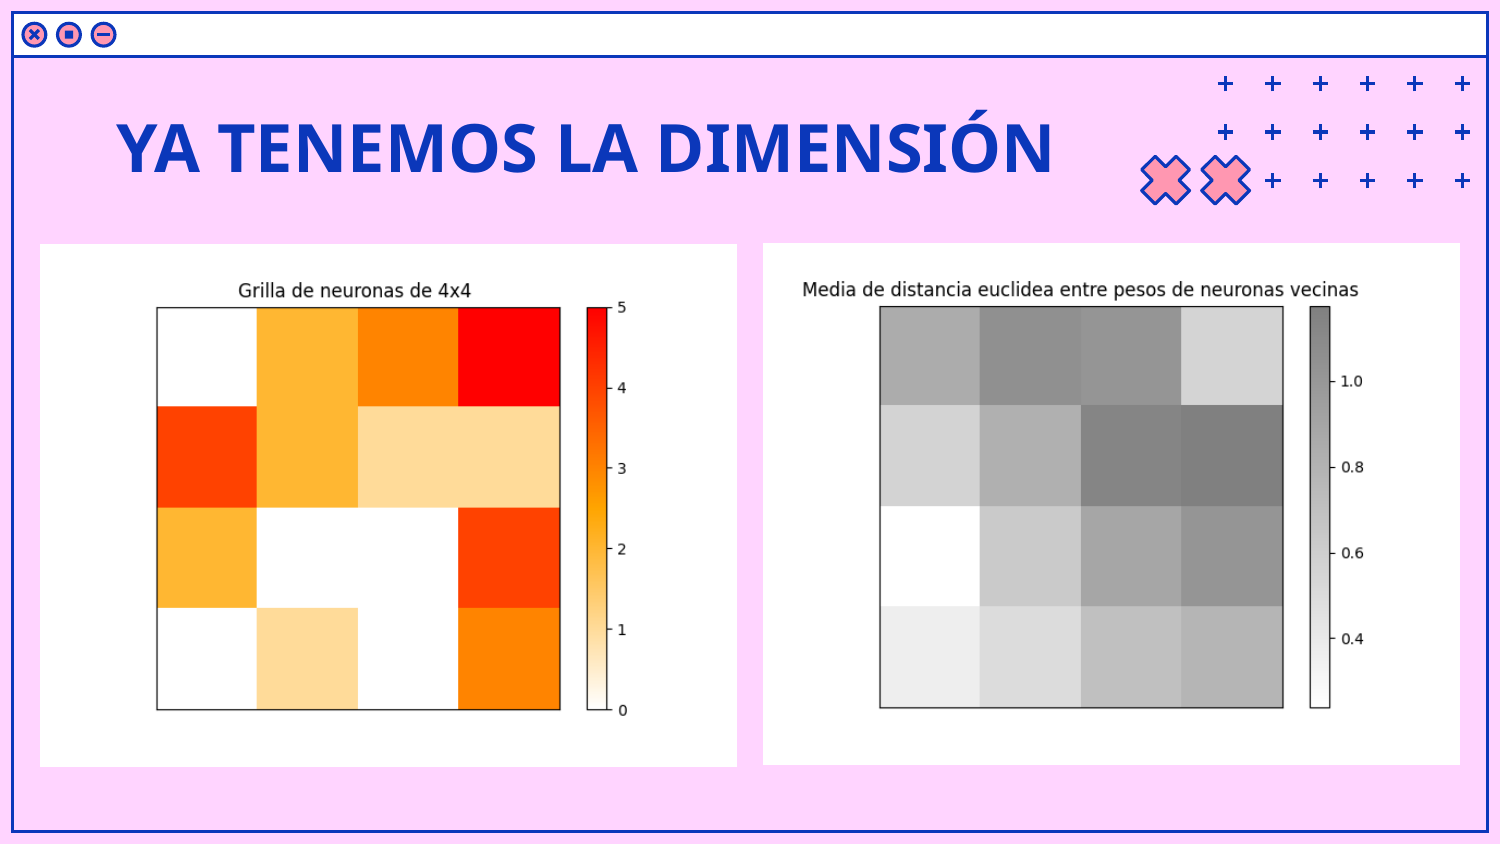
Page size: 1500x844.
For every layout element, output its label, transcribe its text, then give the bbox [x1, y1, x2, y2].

picture [40, 244, 737, 767]
text_box [18, 27, 82, 134]
picture [763, 242, 1460, 766]
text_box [1171, 125, 1220, 235]
title YA TENEMOS LA DIMENSIÓN [101, 91, 1100, 189]
